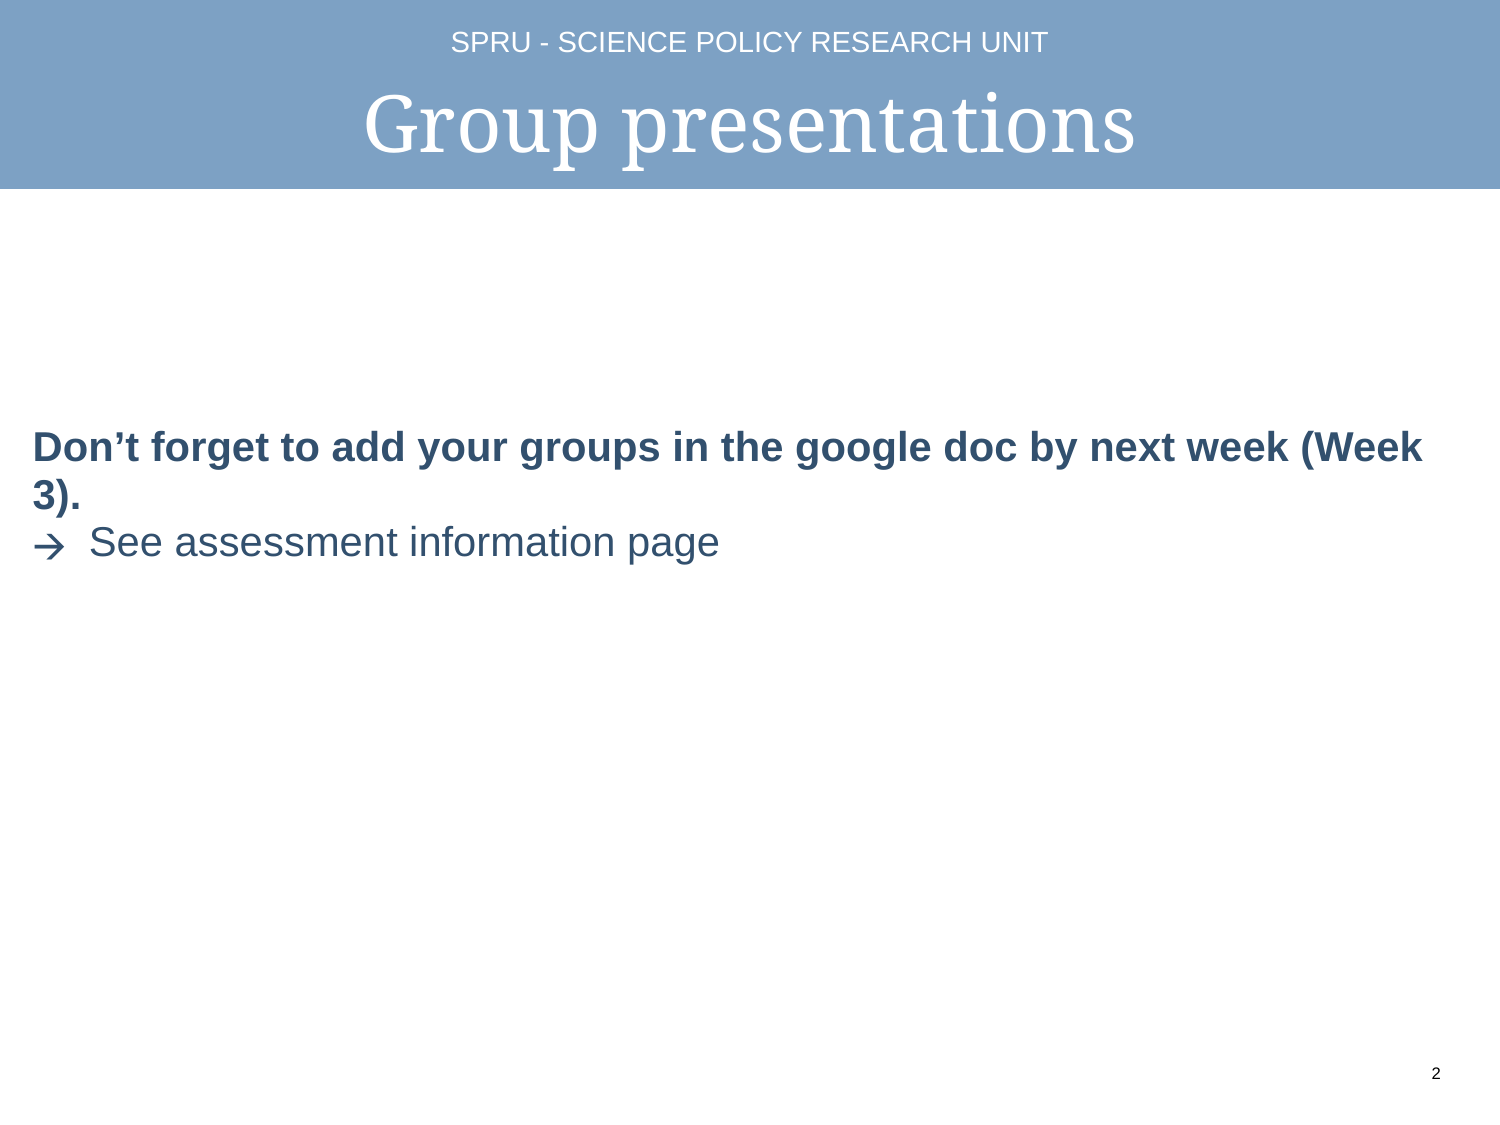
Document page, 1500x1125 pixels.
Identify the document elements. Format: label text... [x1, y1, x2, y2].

list Don’t forget to add your groups in the google doc by next week (Week 3). See assessment information page [32, 373, 1441, 925]
title Group presentations [59, 68, 1441, 185]
